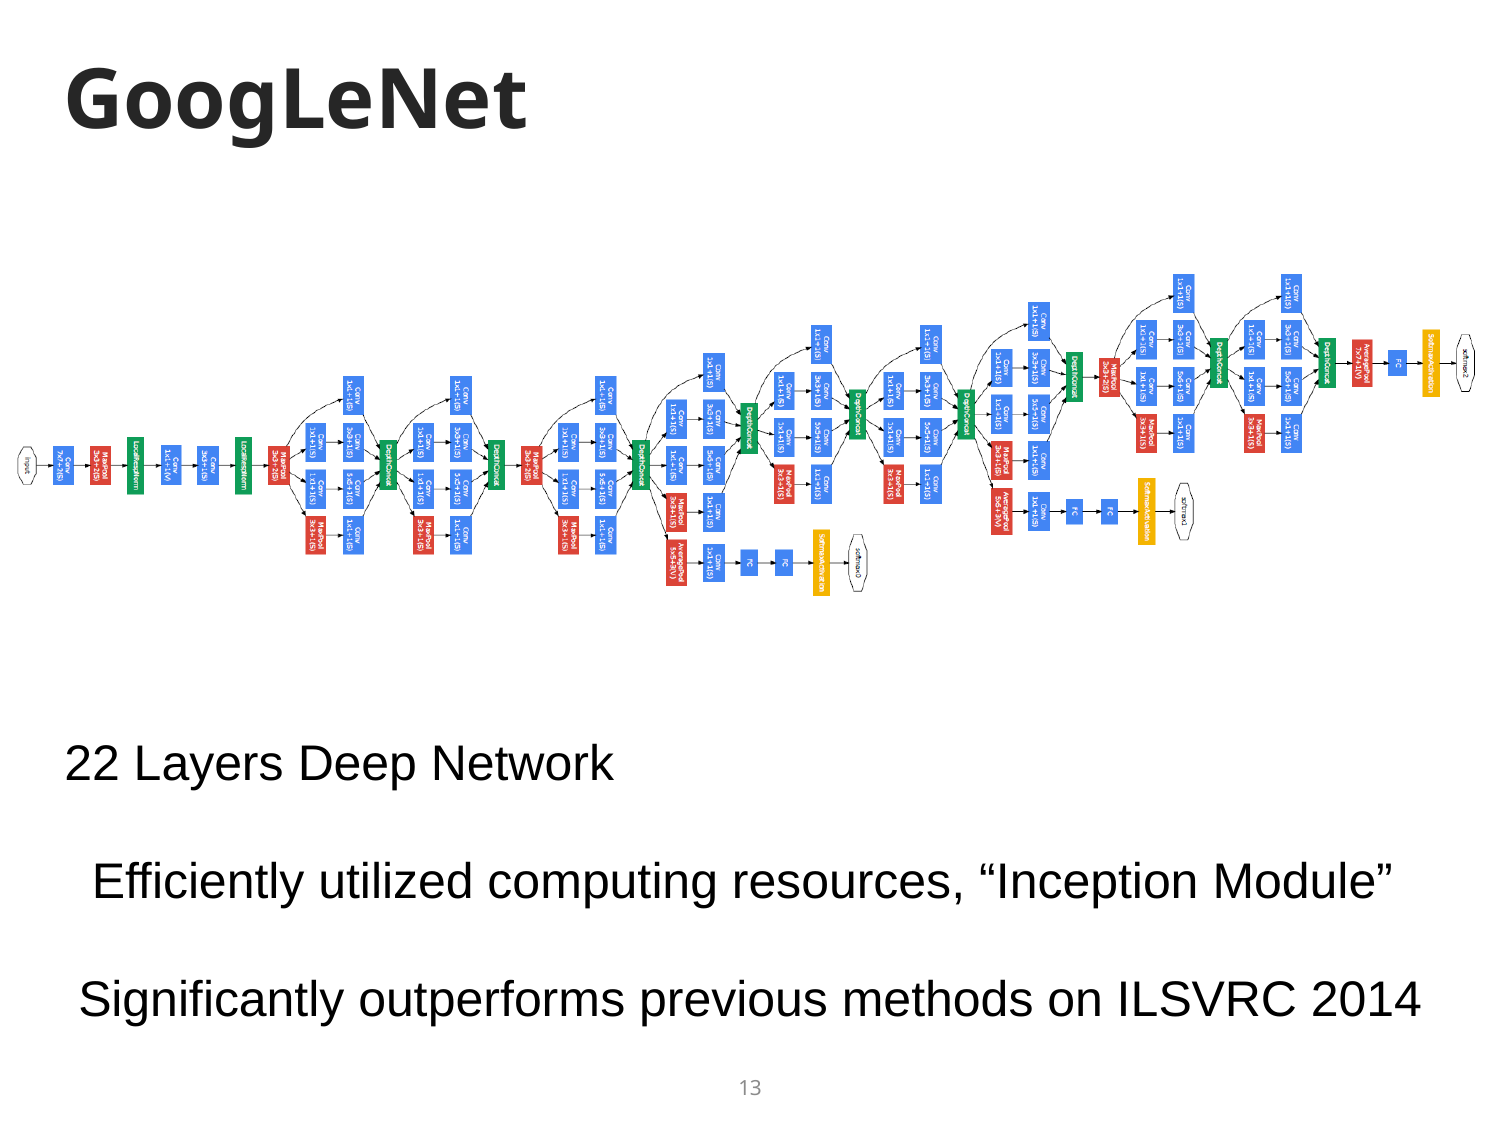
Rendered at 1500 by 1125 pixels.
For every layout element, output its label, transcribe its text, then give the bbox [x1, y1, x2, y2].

title GoogLeNet [48, 41, 1456, 149]
picture [4, 239, 1488, 634]
slide_number 13 [575, 1058, 925, 1119]
text_box Efficiently utilized computing resources, “Inception Module” [77, 841, 1409, 916]
text_box 22 Layers Deep Network [49, 722, 630, 798]
text_box Significantly outperforms previous methods on ILSVRC 2014 [63, 959, 1438, 1034]
